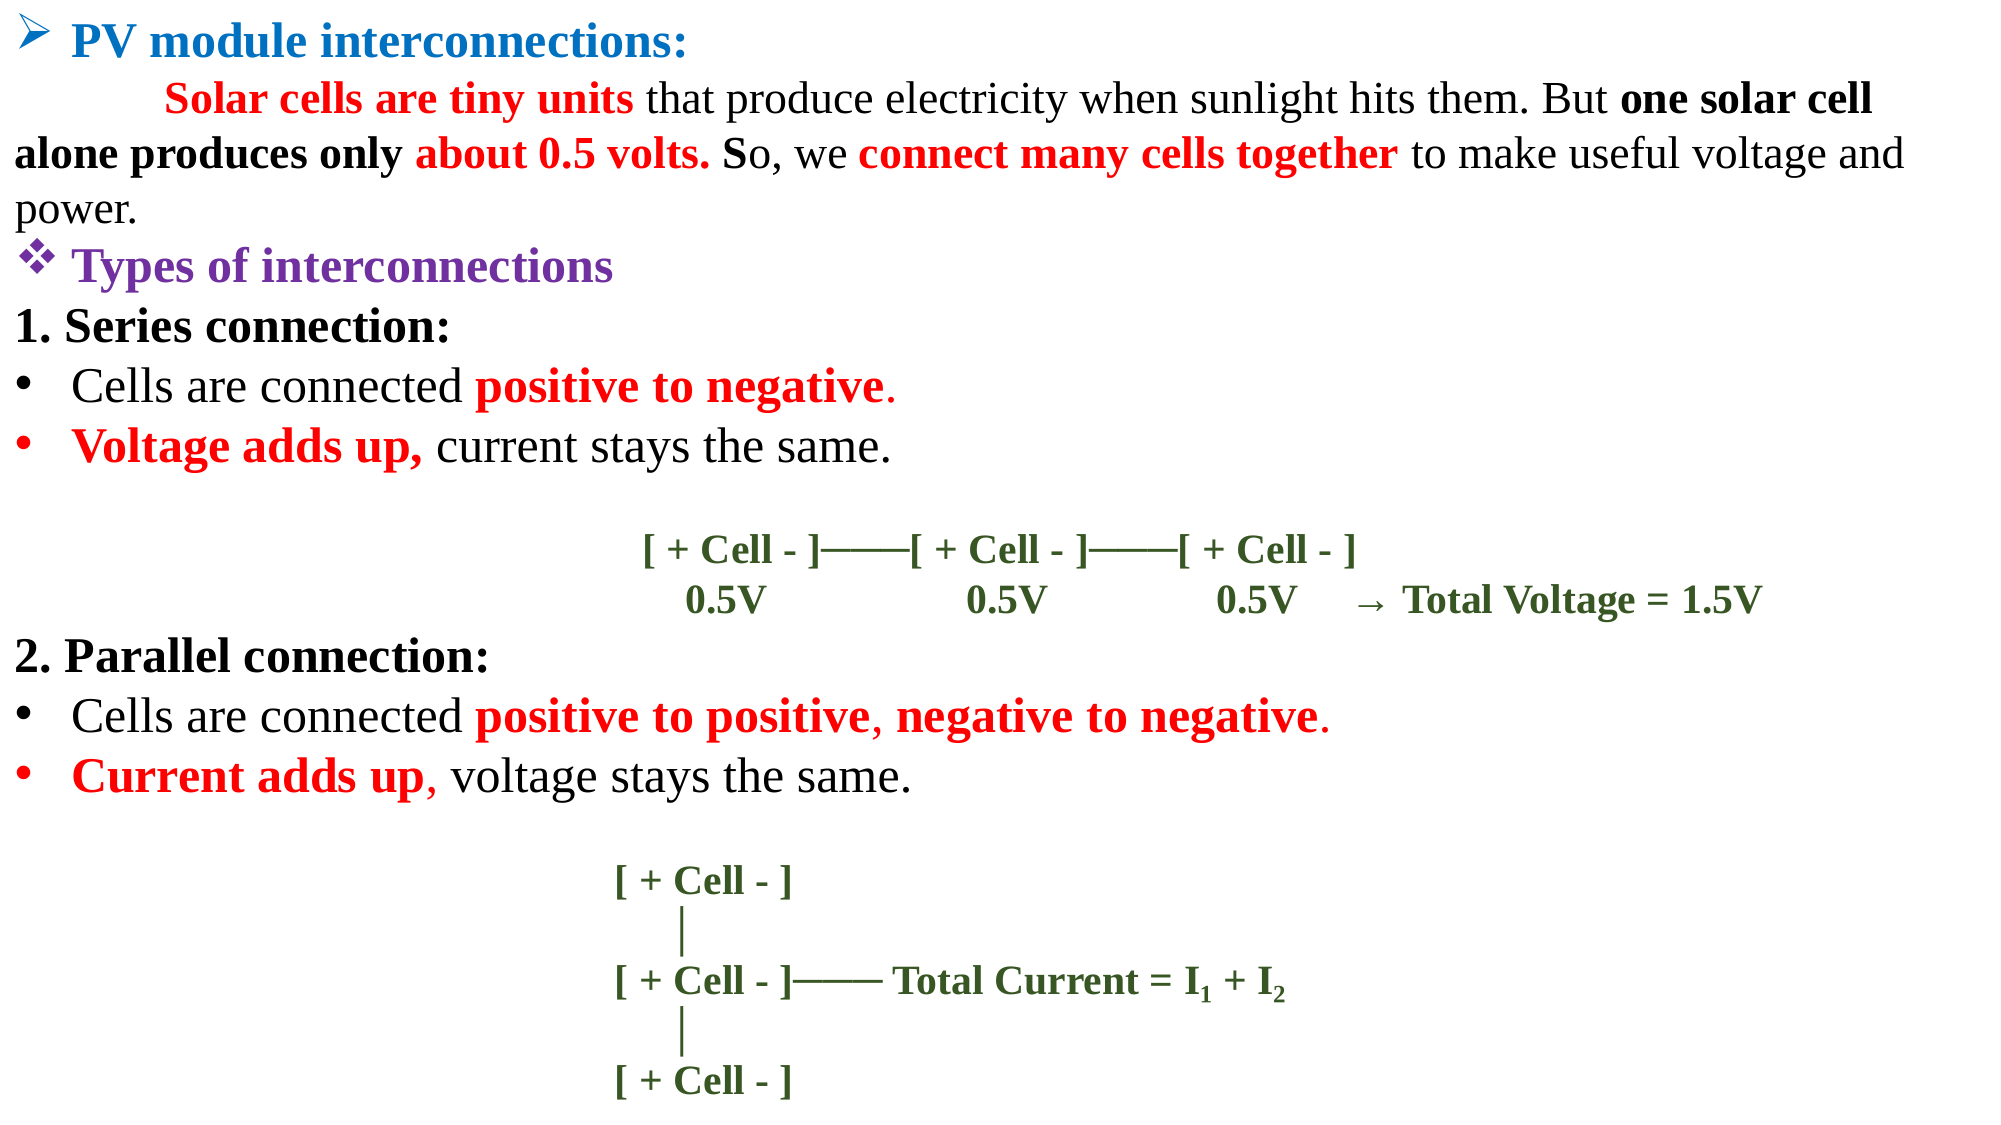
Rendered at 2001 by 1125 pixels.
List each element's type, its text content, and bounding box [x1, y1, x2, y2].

text_box PV module interconnections: Solar cells are tiny units that produce electricity when sunlight hits them. But one solar cell alone produces only about 0.5 volts. So, we connect many cells together to make useful voltage and power. Types of interconnections 1. Series connection: Cells are connected positive to negative. Voltage adds up, current stays the same. [ + Cell - ]───[ + Cell - ]───[ + Cell - ] 0.5V 0.5V 0.5V → Total Voltage = 1.5V 2. Parallel connection: Cells are connected positive to positive, negative to negative. Current adds up, voltage stays the same. [ + Cell - ] │ [ + Cell - ]─── Total Current = I₁ + I₂ │ [ + Cell - ] [0, 0, 2000, 1125]
